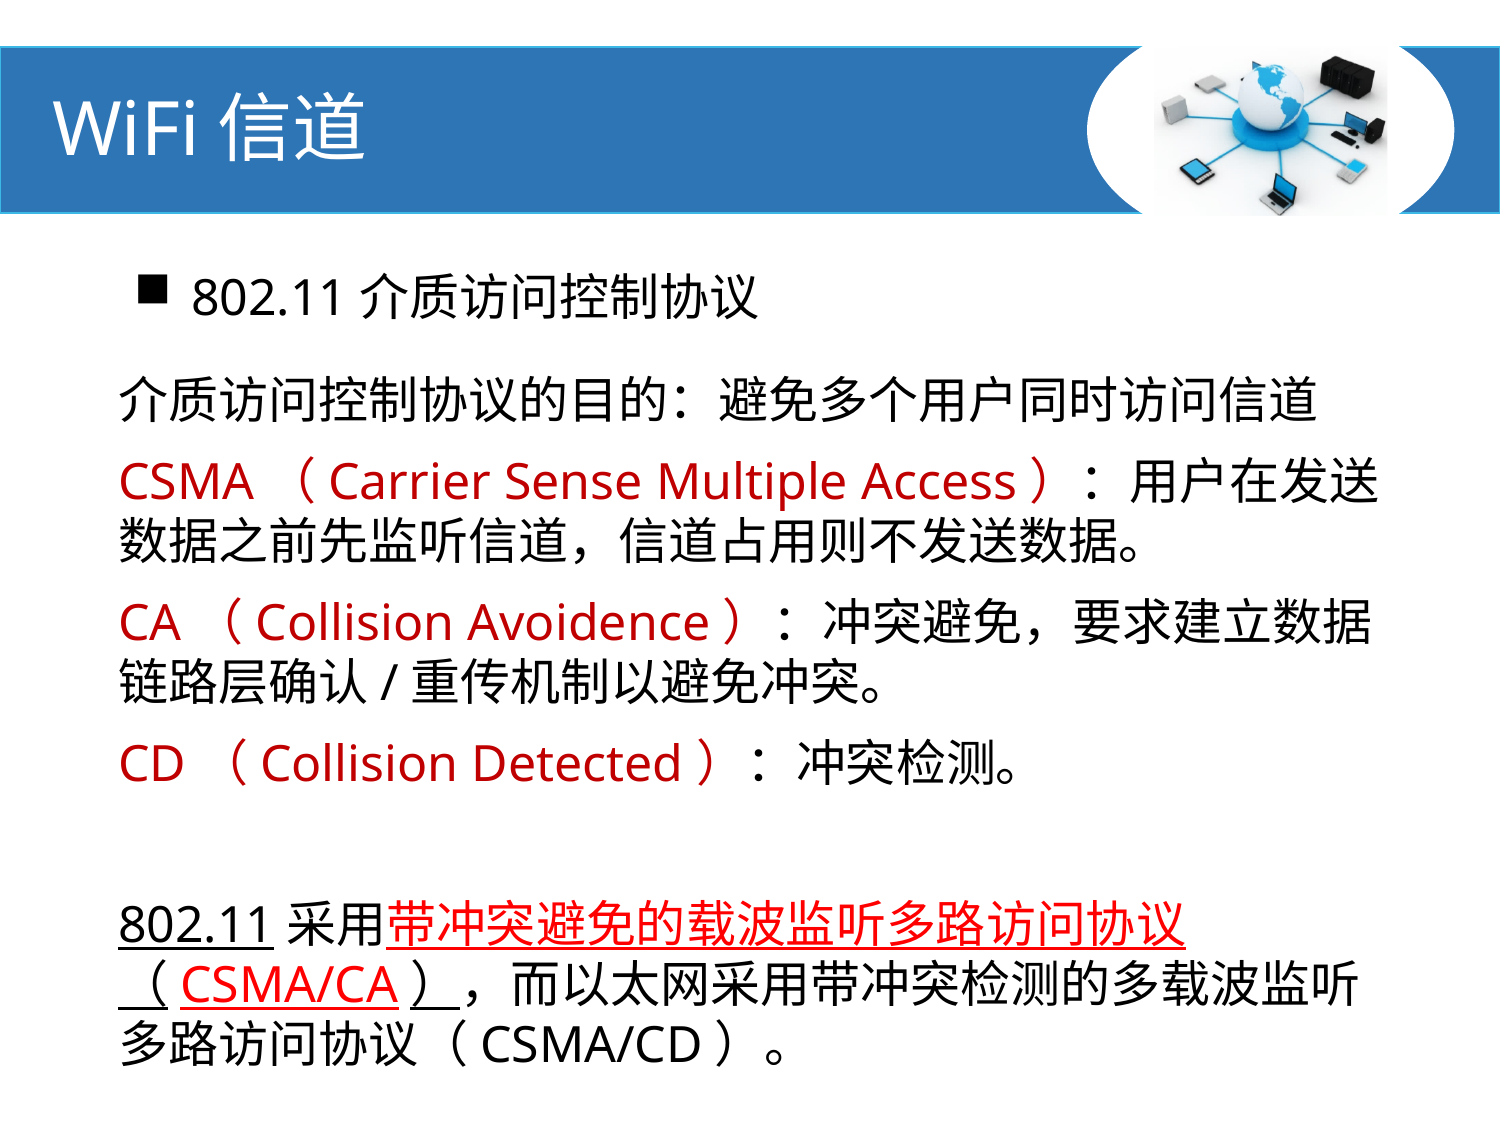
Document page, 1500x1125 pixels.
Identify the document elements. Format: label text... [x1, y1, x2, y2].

text_box WiFi信道 [37, 73, 1024, 178]
list 介质访问控制协议的目的：避免多个用户同时访问信道 CSMA（Carrier Sense Multiple Access）：用户在发送数据之前先监听信道，信道占用则不发送数据。 CA（Collision Avoidence）：冲突避免，要求建立数据链路层确认/重传机制以避免冲突。 CD（Collision Detected）：冲突检测。 802.11采用带冲突避免的载波监听多路访问协议（CSMA/CA），而以太网采用带冲突检测的多载波监听多路访问协议（CSMA/CD）。 [103, 361, 1397, 1075]
picture [1154, 46, 1388, 216]
text_box 802.11介质访问控制协议 [120, 258, 872, 334]
